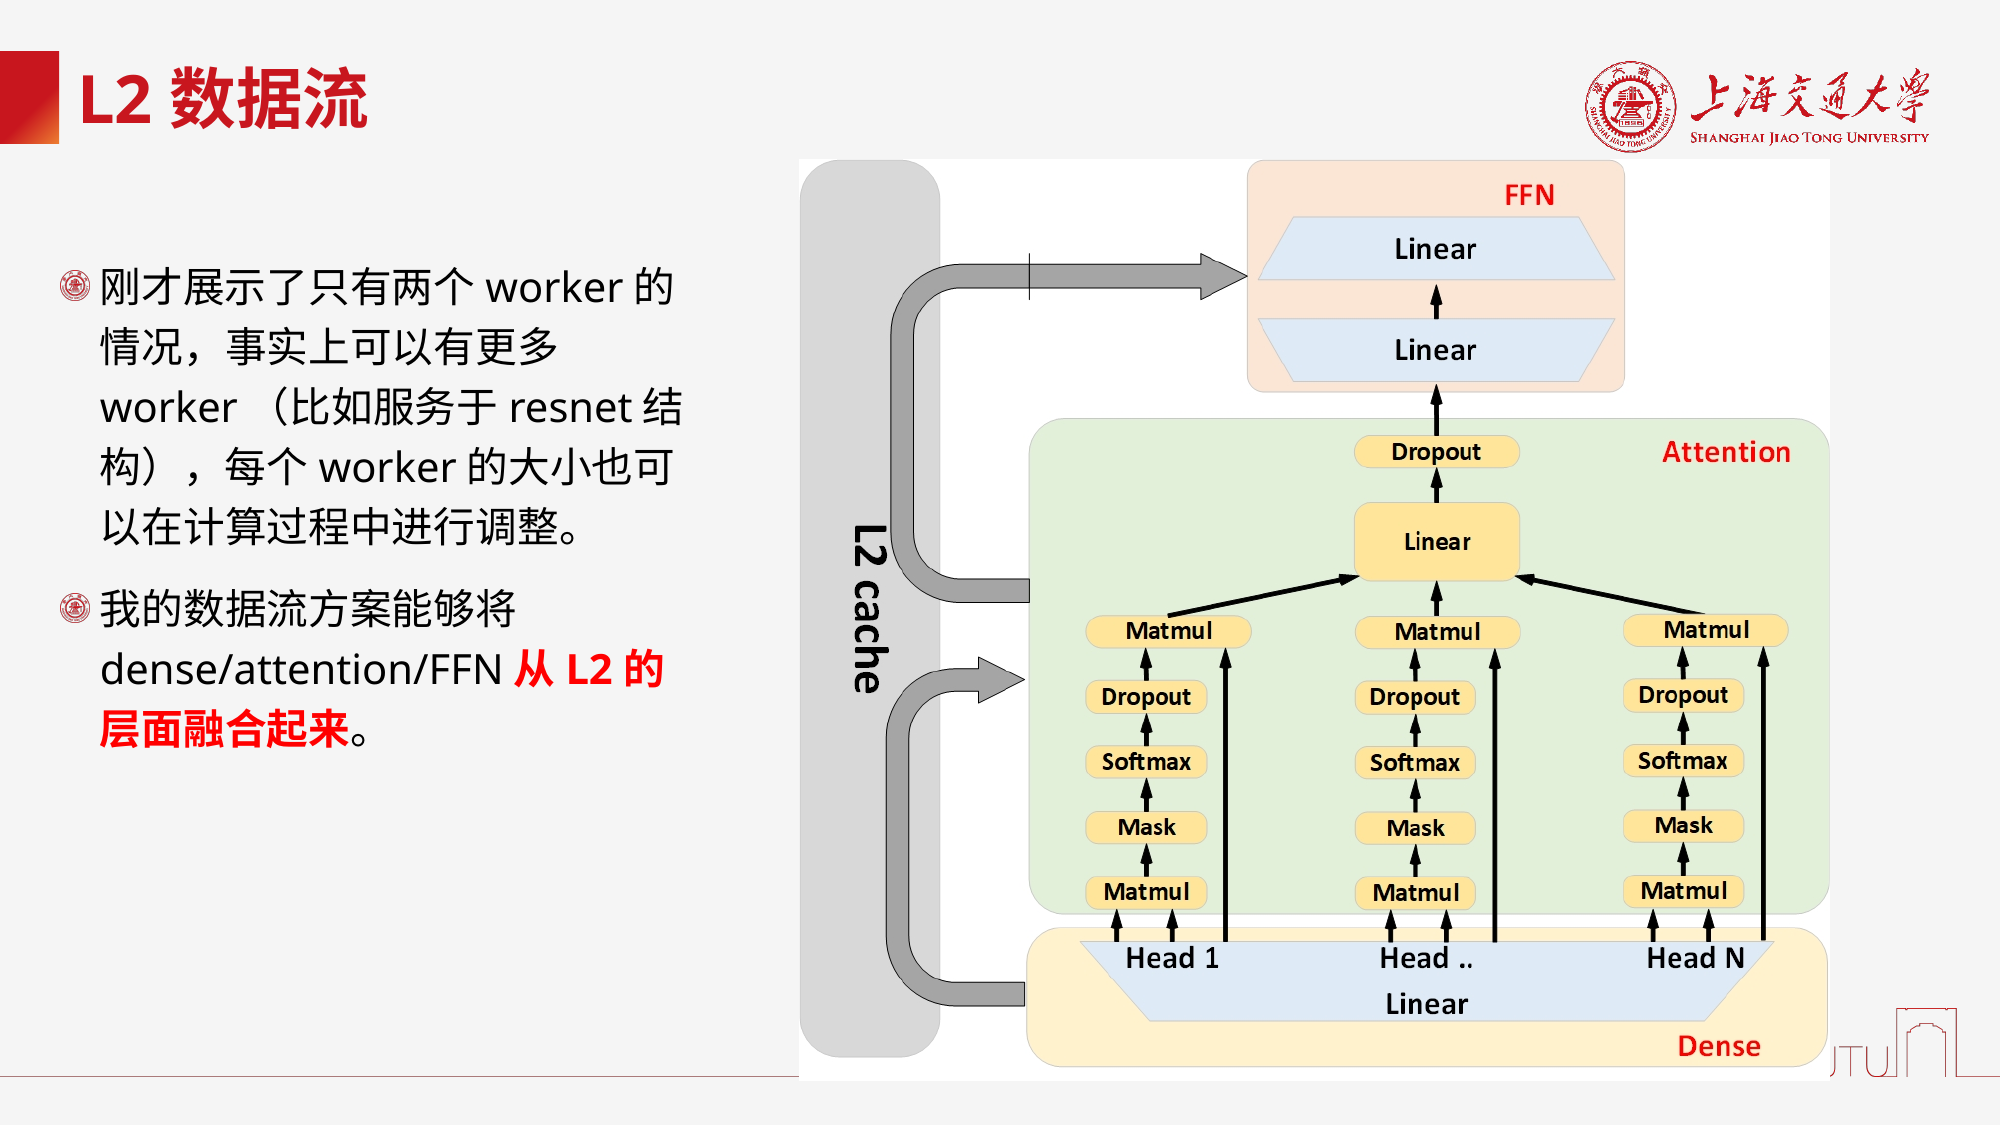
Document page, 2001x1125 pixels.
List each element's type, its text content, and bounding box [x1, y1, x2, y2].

title L2数据流 [62, 43, 462, 152]
picture [60, 593, 90, 623]
picture [60, 270, 90, 301]
list 刚才展示了只有两个worker的情况，事实上可以有更多worker（比如服务于resnet结构），每个worker的大小也可以在计算过程中进行调整。 我的数据流方案能够将dense/attention/FFN从L2的层面融合起来。 [45, 243, 700, 977]
picture [0, 43, 2000, 1081]
